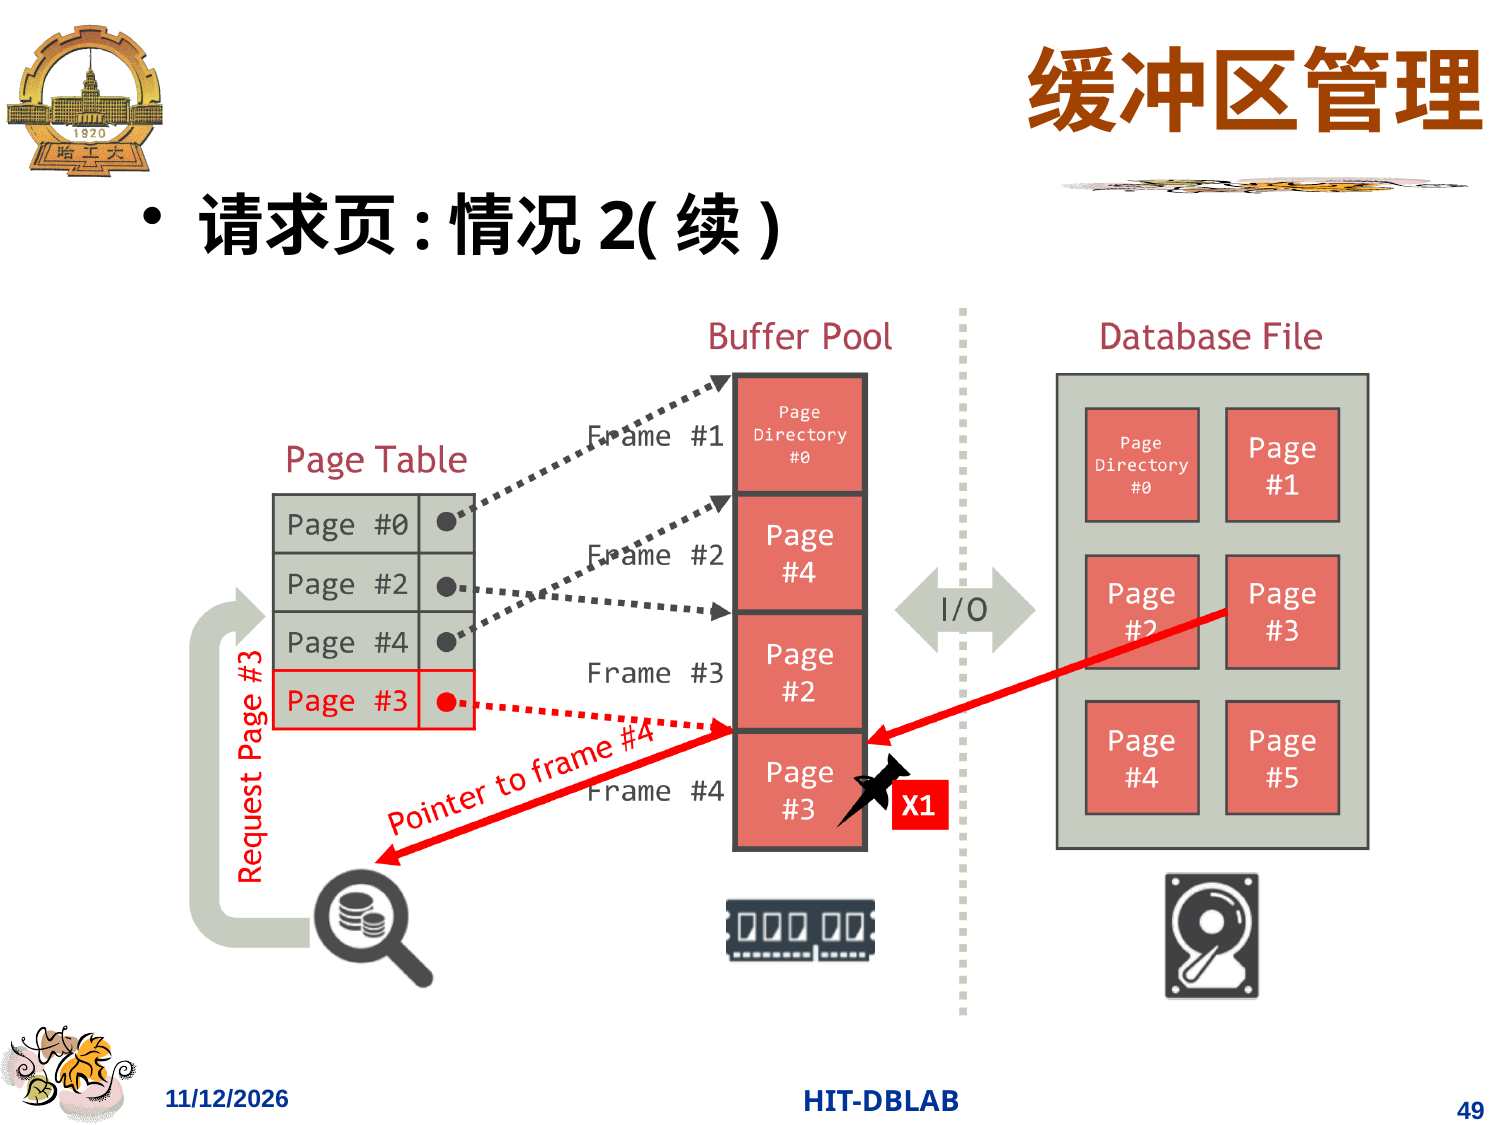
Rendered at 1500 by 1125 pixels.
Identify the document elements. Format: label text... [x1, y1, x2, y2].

slide_number 49 [1437, 1087, 1500, 1125]
picture [147, 302, 1417, 1026]
footer HIT-DBLAB [524, 1074, 1238, 1125]
list 请求页:情况2(续) [126, 175, 1477, 919]
title 缓冲区管理 [162, 0, 1500, 176]
picture [0, 24, 162, 182]
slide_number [149, 1074, 413, 1125]
